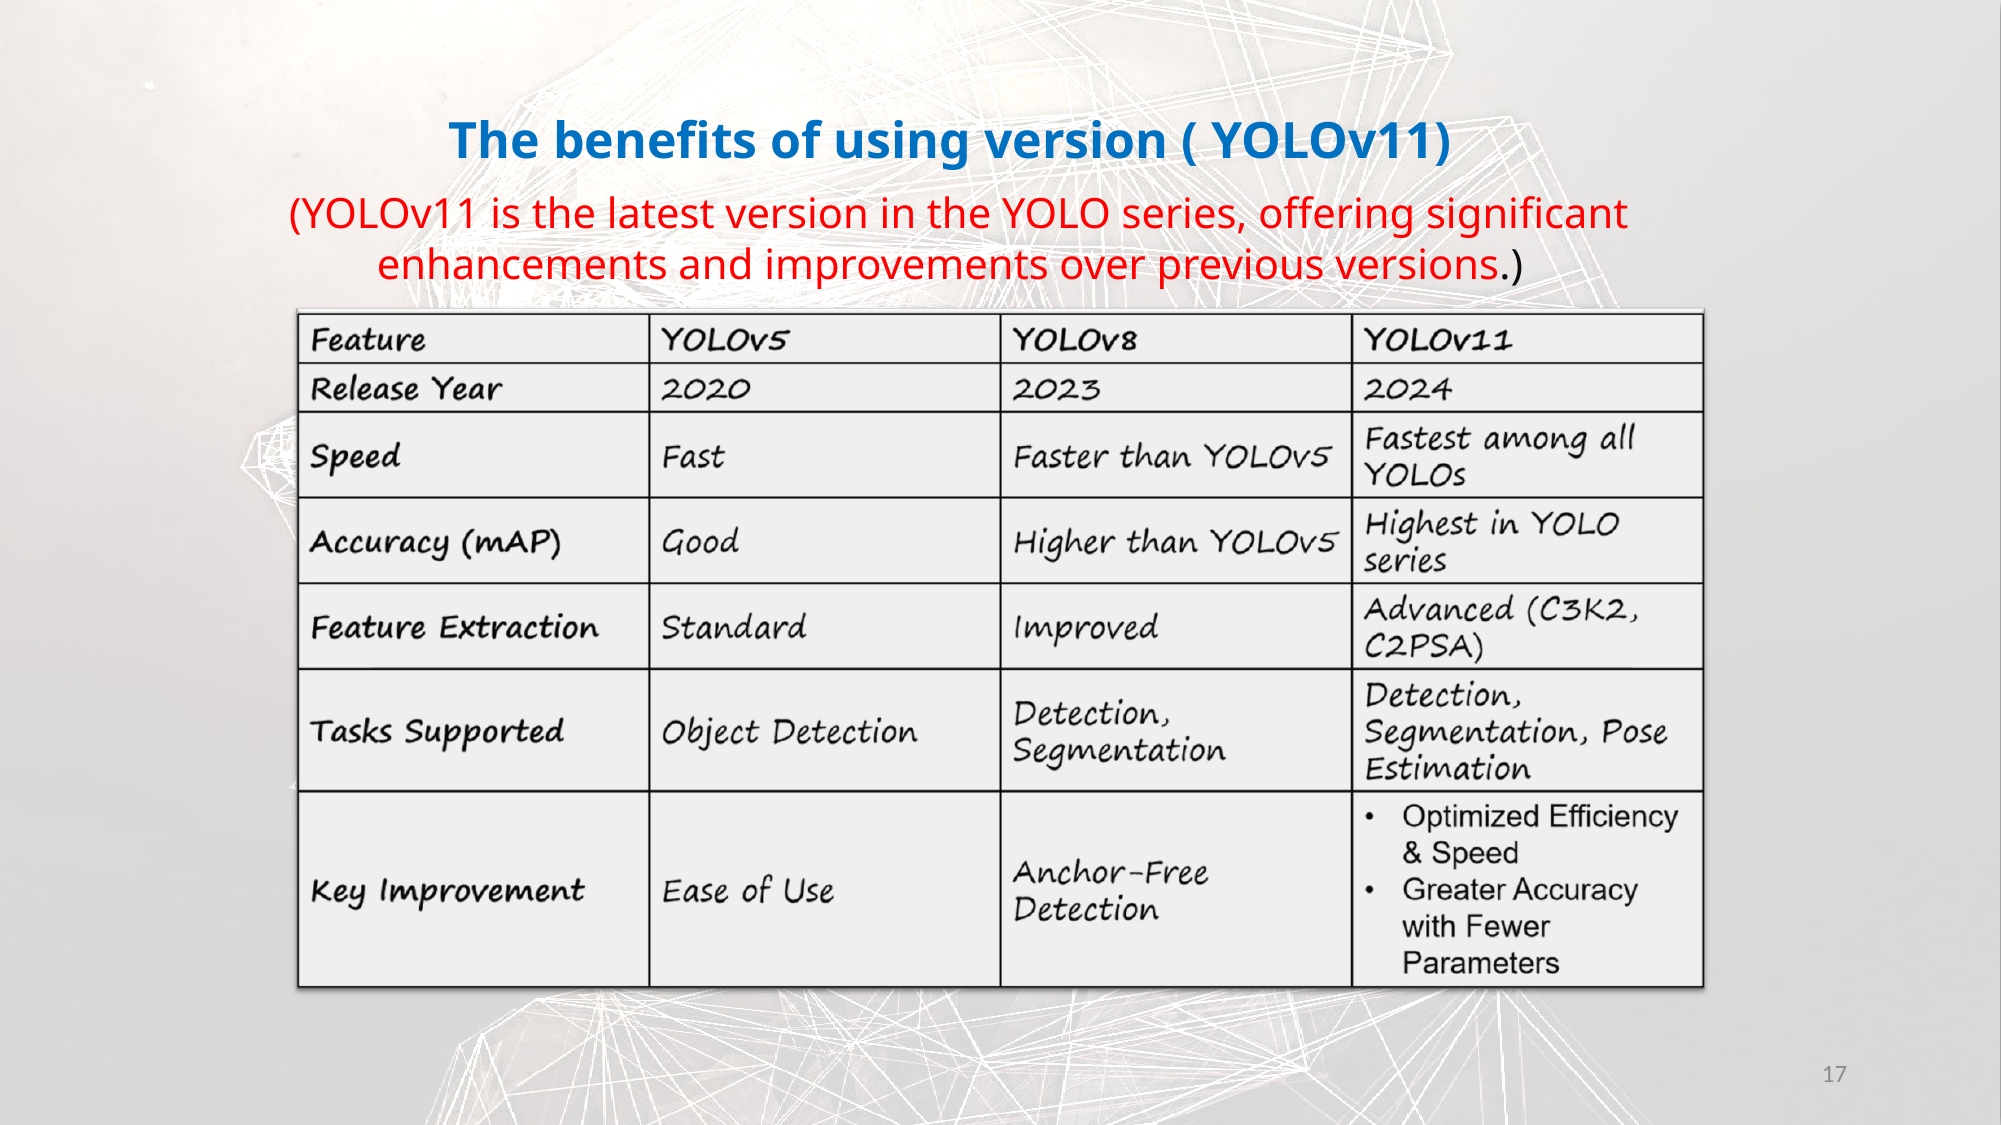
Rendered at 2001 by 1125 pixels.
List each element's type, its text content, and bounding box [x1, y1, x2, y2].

title The benefits of using version ( YOLOv11) (YOLOv11 is the latest version in the YOLO series, offering significant enhancements and improvements over previous versions.) [200, 125, 1700, 346]
slide_number 17 [1412, 1042, 1863, 1103]
picture [287, 301, 1713, 1000]
